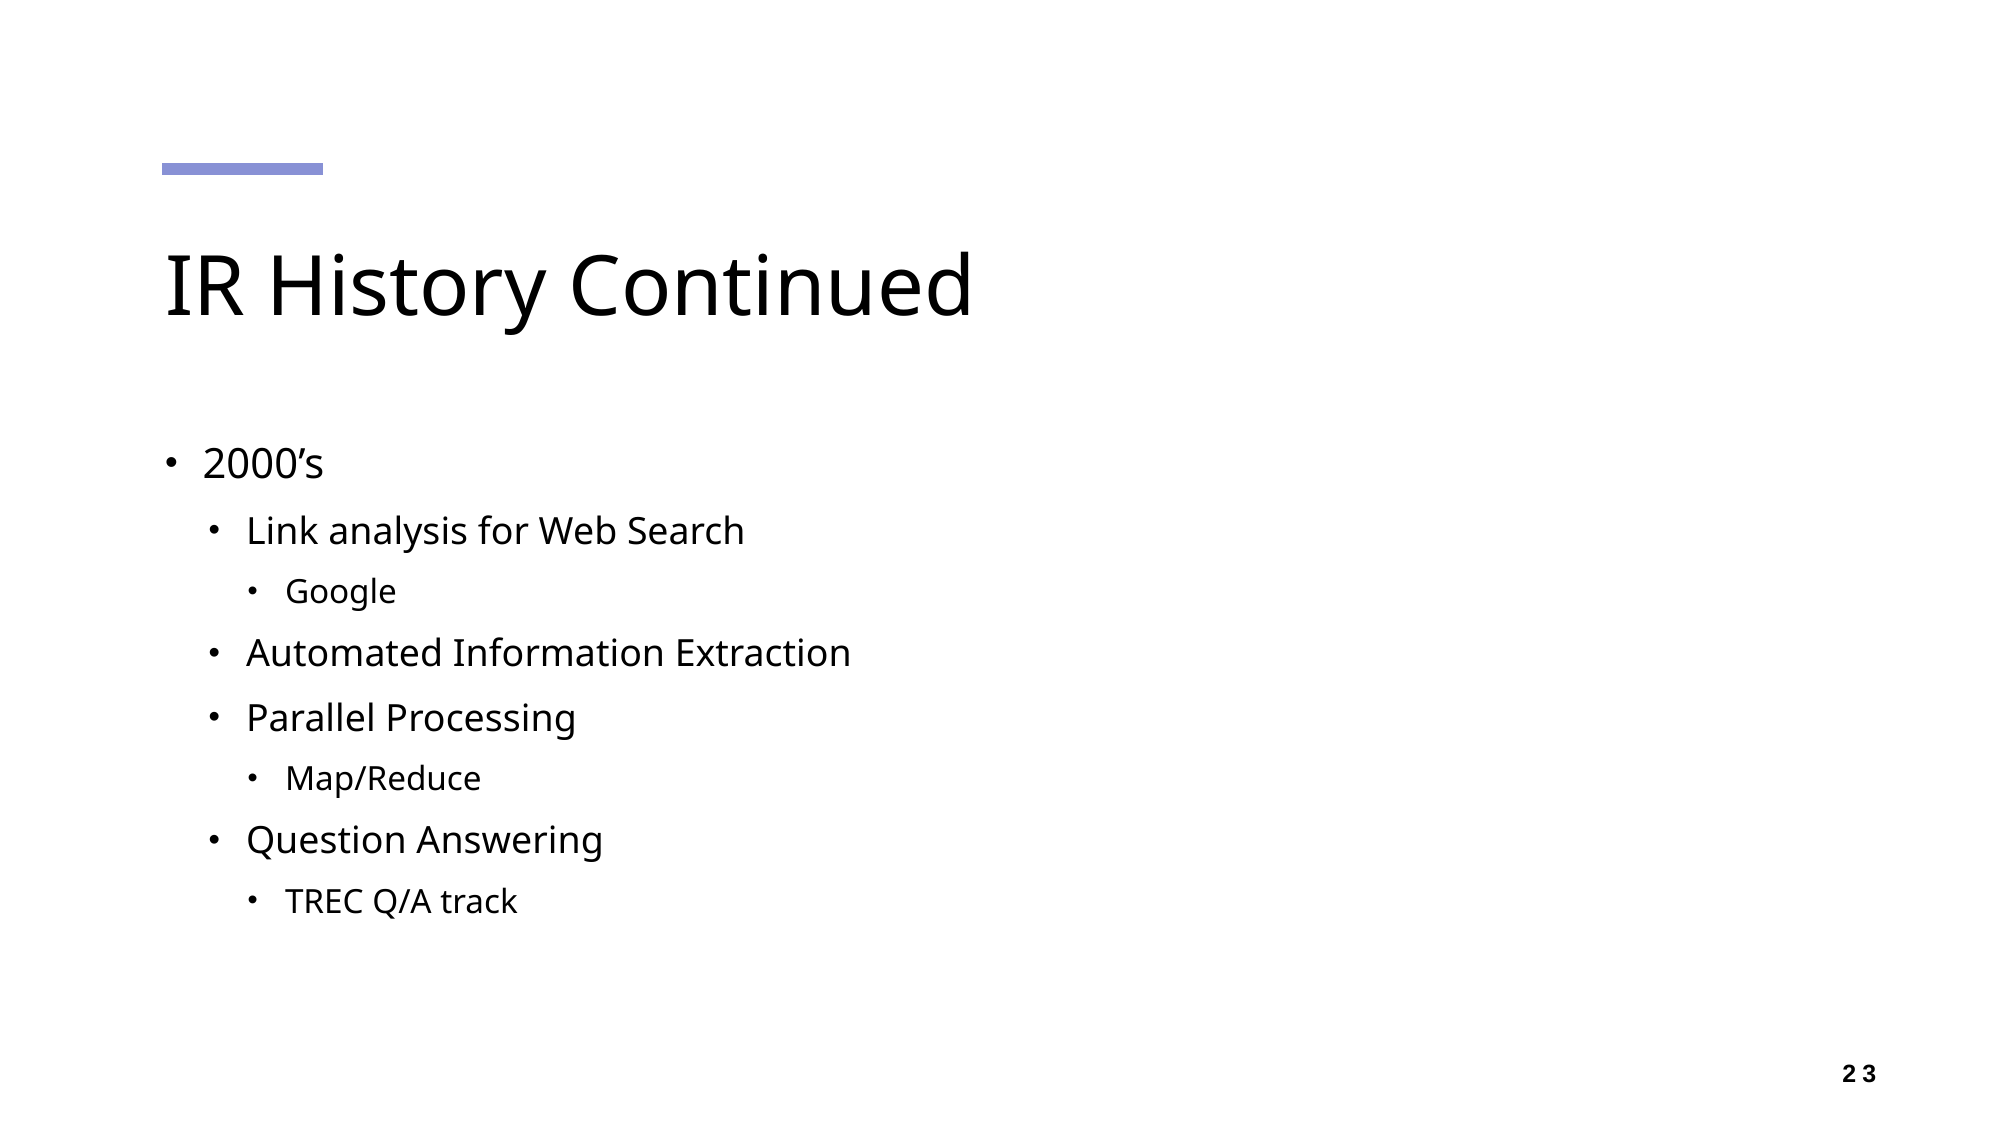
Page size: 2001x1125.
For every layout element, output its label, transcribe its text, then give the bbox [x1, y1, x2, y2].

title IR History Continued [150, 224, 1850, 419]
list 2000’s Link analysis for Web Search Google Automated Information Extraction Parallel Processing Map/Reduce Question Answering TREC Q/A track [150, 419, 1850, 975]
slide_number 23 [1772, 1042, 1892, 1103]
